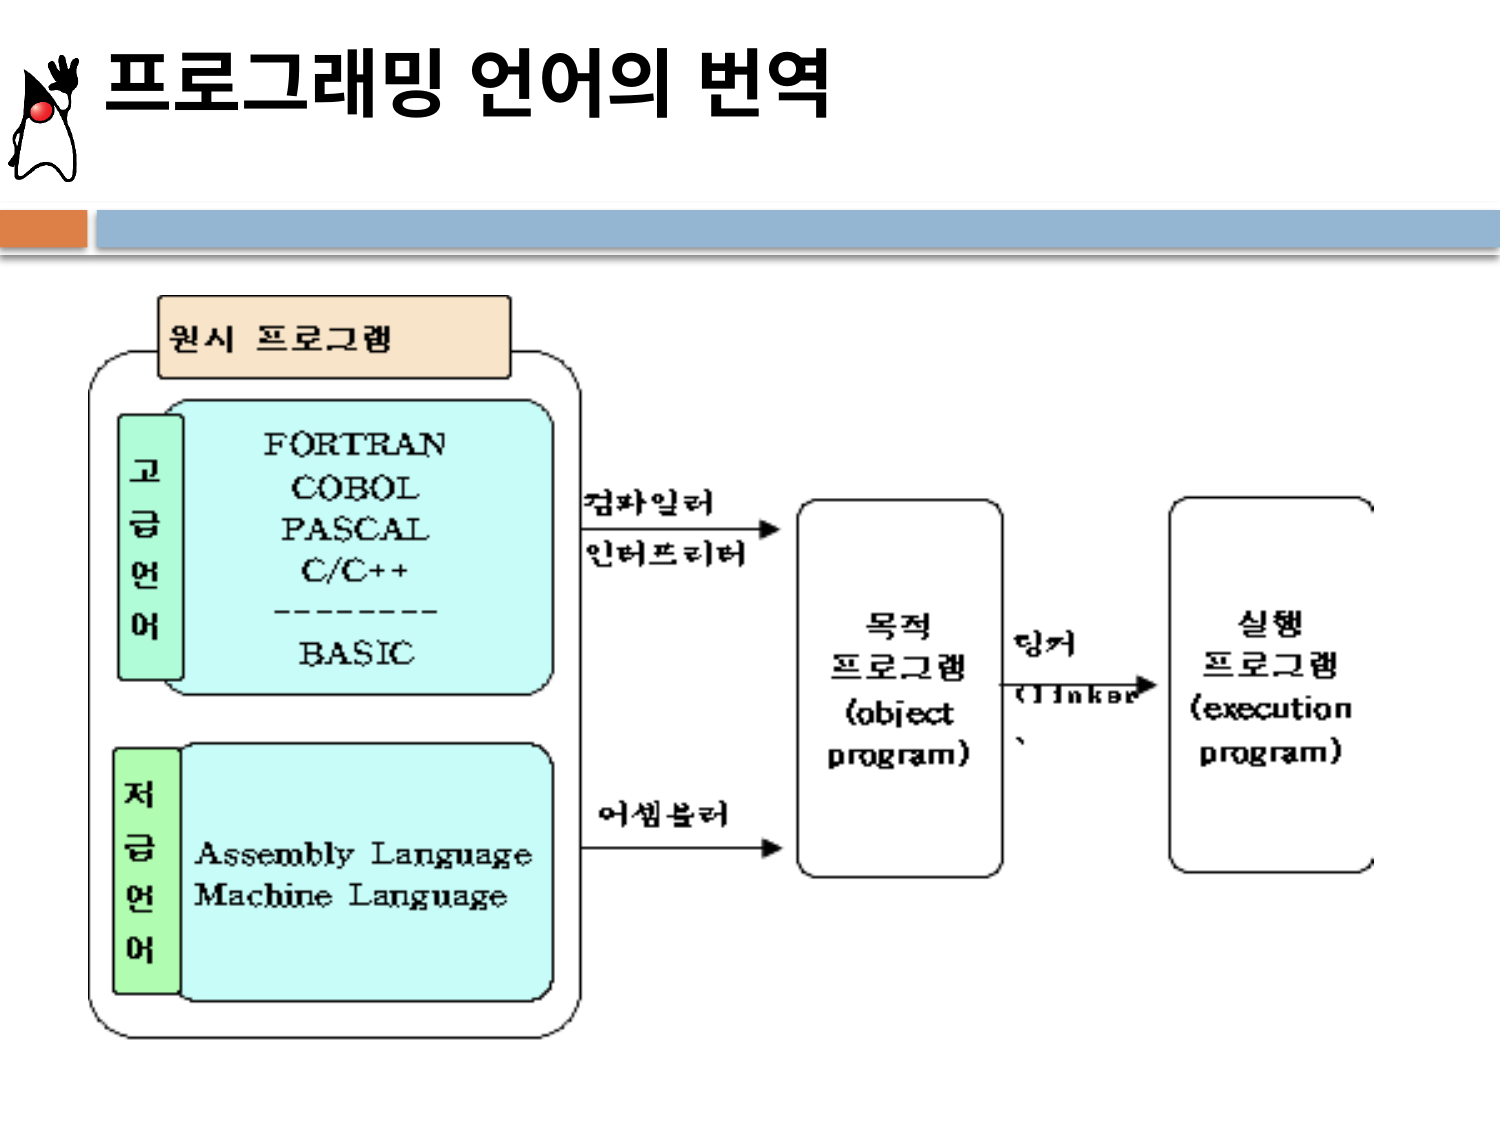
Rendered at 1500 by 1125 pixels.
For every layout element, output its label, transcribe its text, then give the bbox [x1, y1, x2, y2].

picture [8, 55, 79, 182]
text_box 프로그래밍 언어의 번역 [88, 29, 1128, 195]
picture [88, 295, 1375, 1047]
